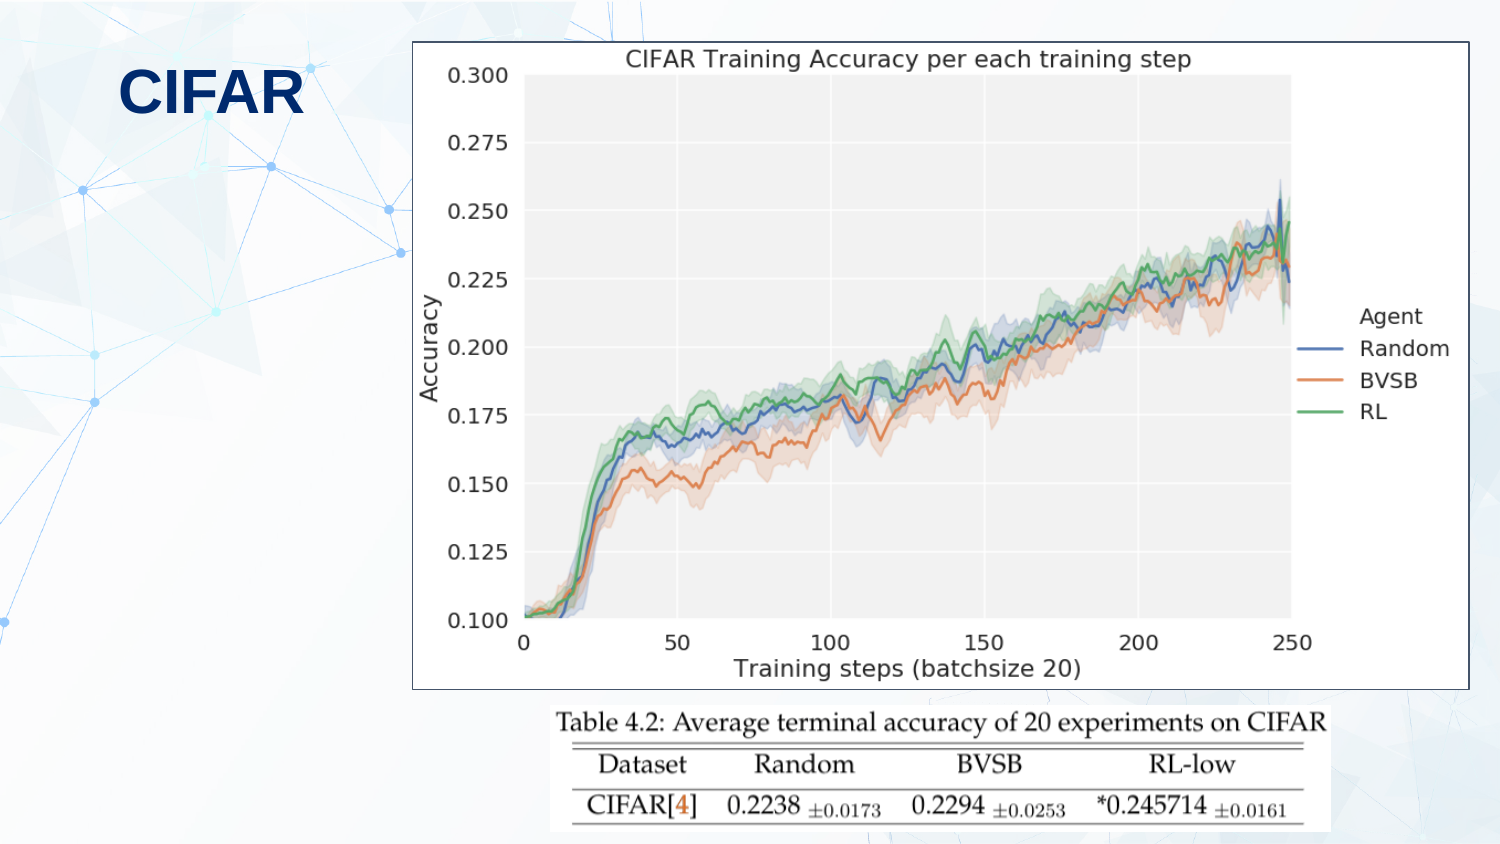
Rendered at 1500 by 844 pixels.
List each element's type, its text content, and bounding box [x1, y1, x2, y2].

picture [413, 42, 1469, 690]
text_box CIFAR [103, 44, 410, 139]
text_box Challenges [0, 0, 1500, 844]
picture [550, 704, 1332, 833]
